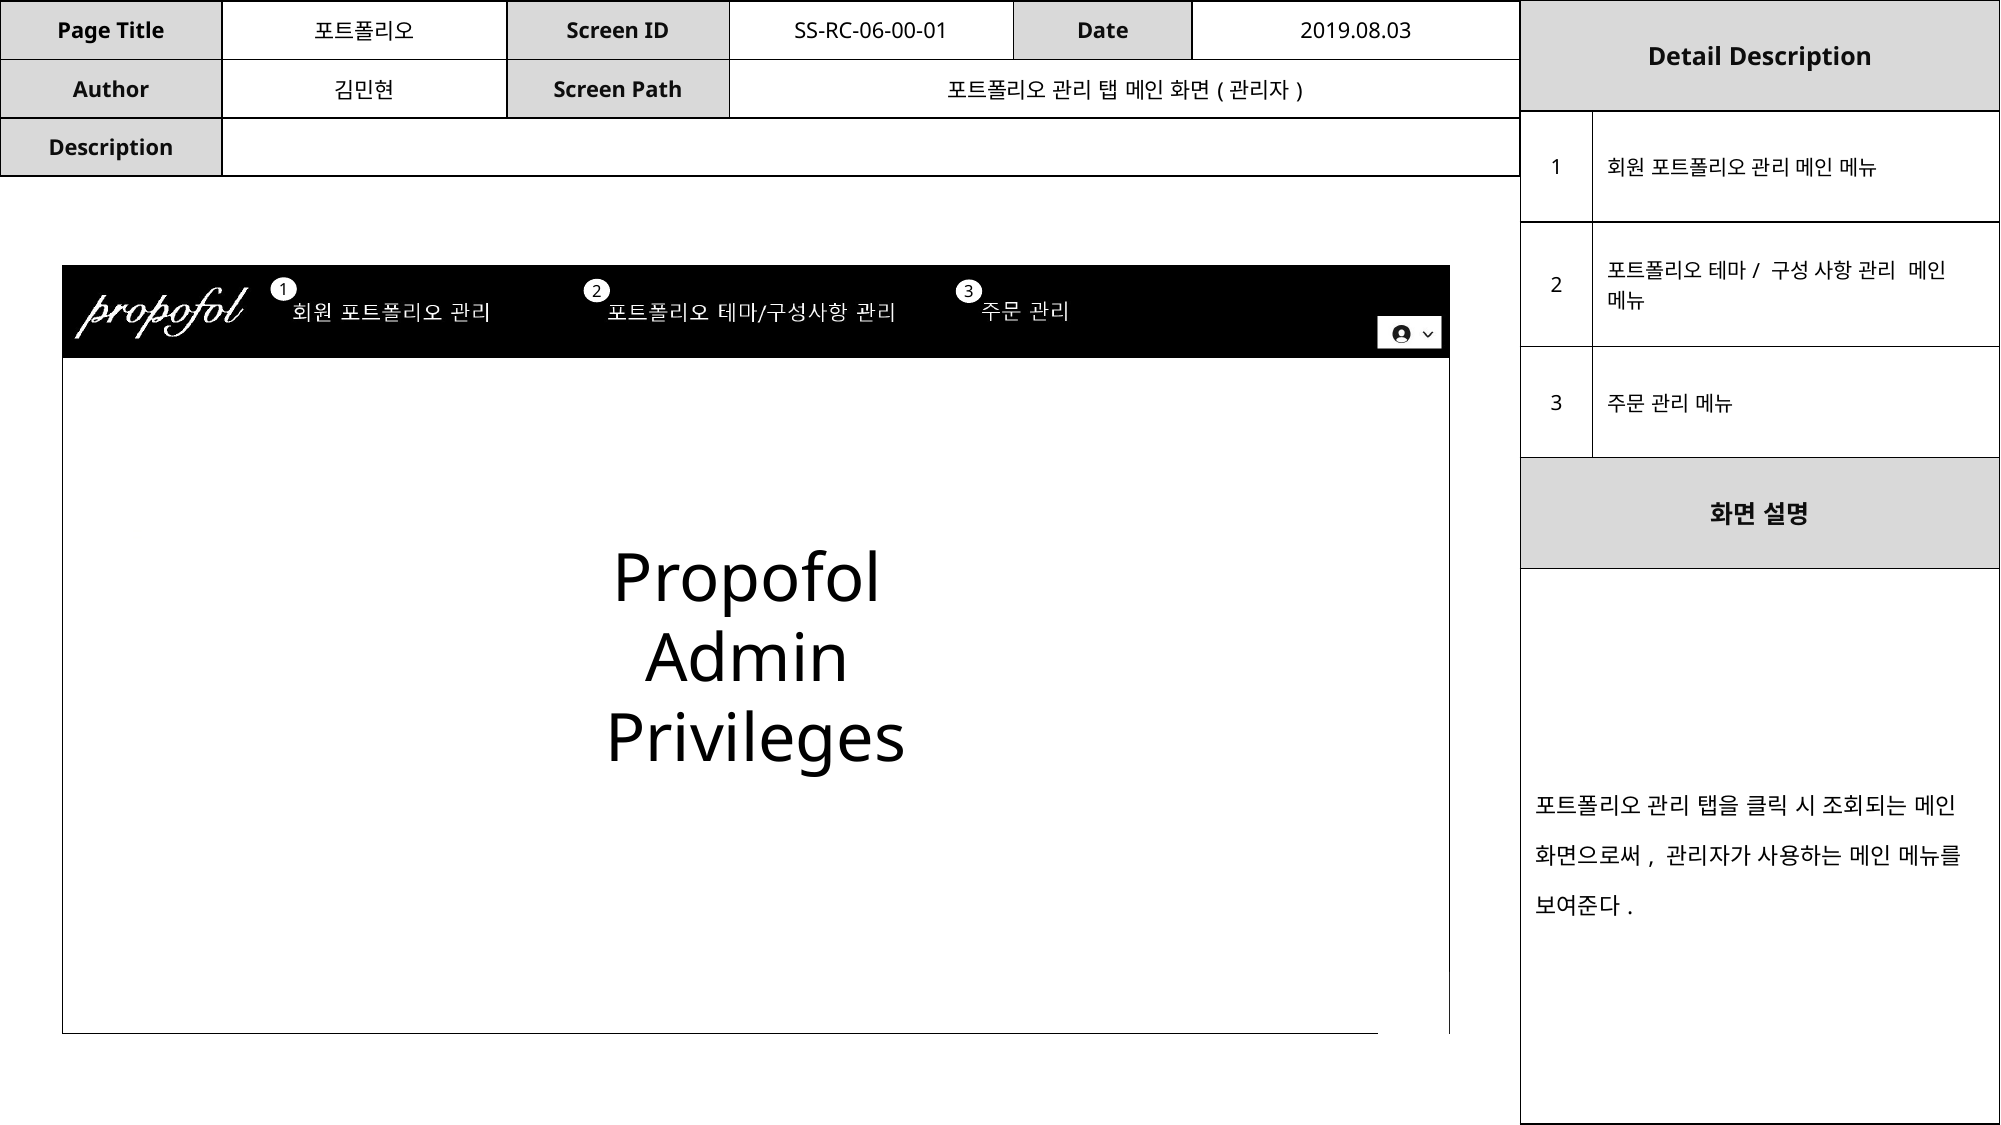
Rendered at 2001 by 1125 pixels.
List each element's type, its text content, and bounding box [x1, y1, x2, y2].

table_header Detail Description [1521, 1, 1999, 110]
table_cell 포트폴리오 테마/ 구성 사항 관리 메인 메뉴 [1593, 223, 1999, 346]
table_cell [223, 119, 1519, 175]
table_header Date [1014, 2, 1191, 59]
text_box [62, 265, 1450, 1034]
table_header 포트폴리오 [223, 2, 506, 59]
table_cell 화면 설명 [1521, 458, 1999, 568]
table_cell 1 [1521, 112, 1592, 221]
table_cell 주문 관리 메뉴 [1593, 347, 1999, 457]
table_cell 회원 포트폴리오 관리 메인 메뉴 [1593, 112, 1999, 221]
table_cell 2 [1521, 223, 1592, 346]
table_cell 포트폴리오 관리 탭을 클릭 시 조회되는 메인 화면으로써, 관리자가 사용하는 메인 메뉴를 보여준다. [1521, 569, 1999, 1123]
table_header Screen ID [508, 2, 729, 59]
table_header SS-RC-06-00-01 [730, 2, 1013, 59]
table_header Page Title [1, 2, 221, 59]
table_cell Author [1, 60, 221, 117]
table_cell 김민현 [223, 60, 506, 117]
table_cell Description [1, 119, 221, 175]
table_cell 포트폴리오 관리 탭 메인 화면(관리자) [730, 60, 1519, 117]
table_cell 3 [1521, 347, 1592, 457]
table_cell Screen Path [508, 60, 729, 117]
table_header 2019.08.03 [1193, 2, 1519, 59]
